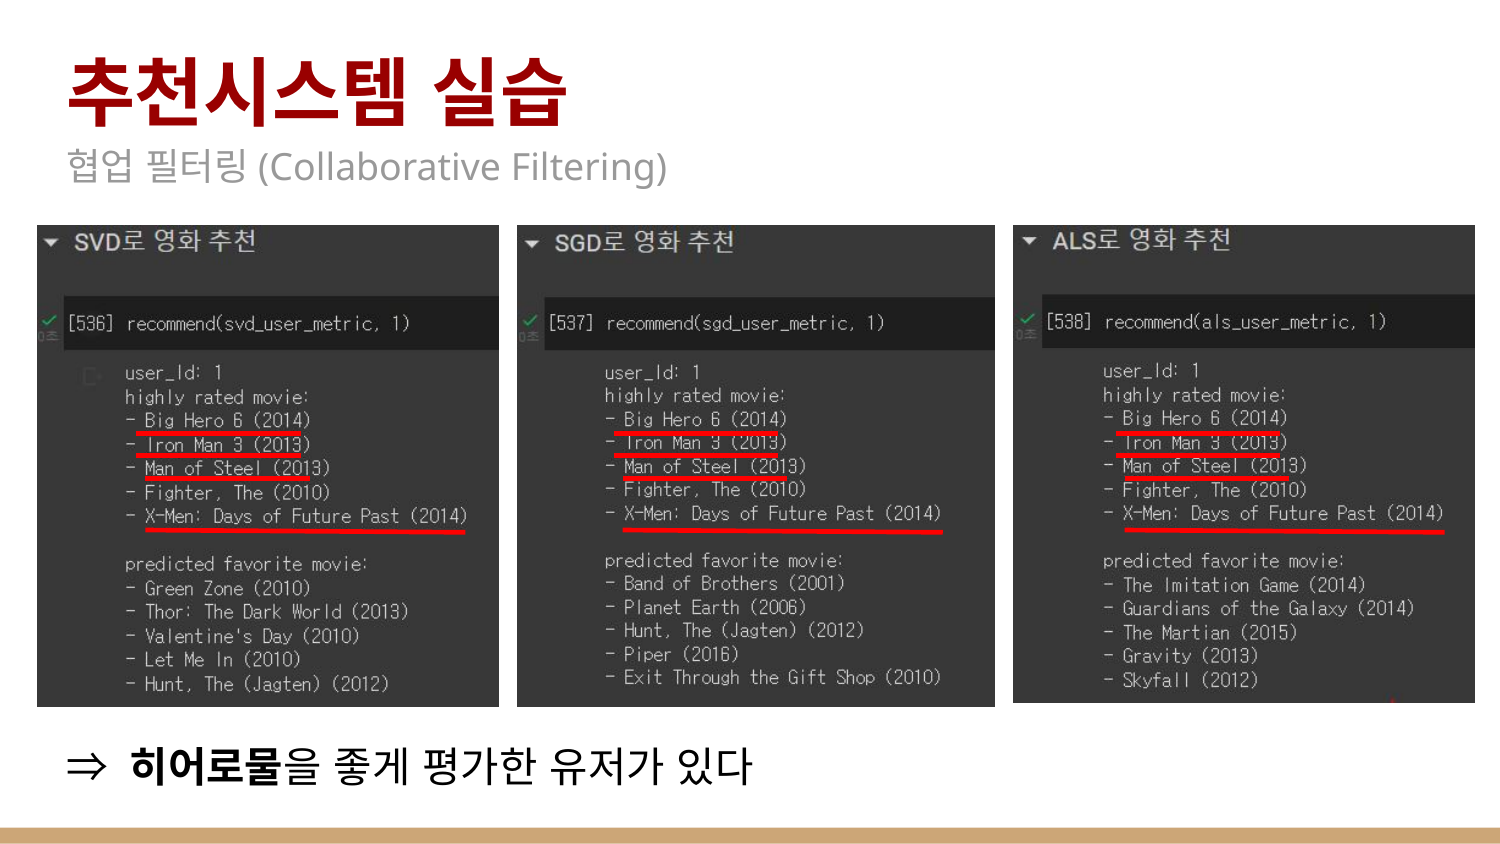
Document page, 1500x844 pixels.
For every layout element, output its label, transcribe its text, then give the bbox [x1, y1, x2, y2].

list ⇒ 히어로물을 좋게 평가한 유저가 있다 [51, 718, 1449, 797]
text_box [136, 433, 1445, 533]
picture [37, 225, 500, 707]
list 협업 필터링(Collaborative Filtering) [51, 121, 1449, 200]
picture [517, 225, 996, 433]
title 추천시스템 실습 [51, 14, 1449, 121]
picture [1013, 225, 1475, 704]
picture [517, 533, 996, 707]
